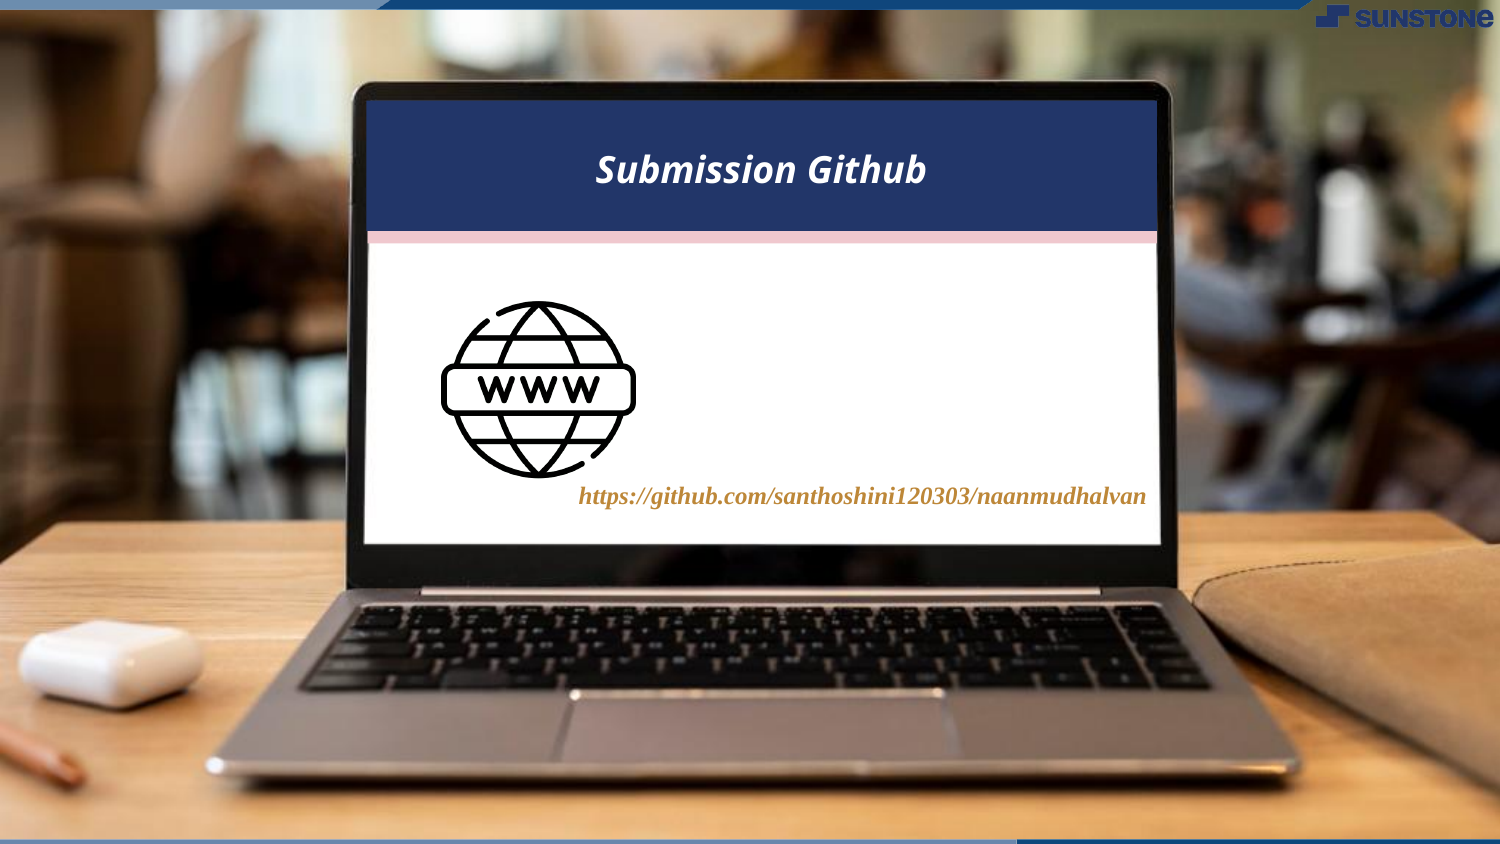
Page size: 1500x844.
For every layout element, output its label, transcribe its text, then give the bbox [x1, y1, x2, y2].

list Submission Github [432, 131, 1091, 206]
picture [0, 0, 1500, 844]
list https://github.com/santhoshini120303/naanmudhalvan [562, 264, 1165, 755]
